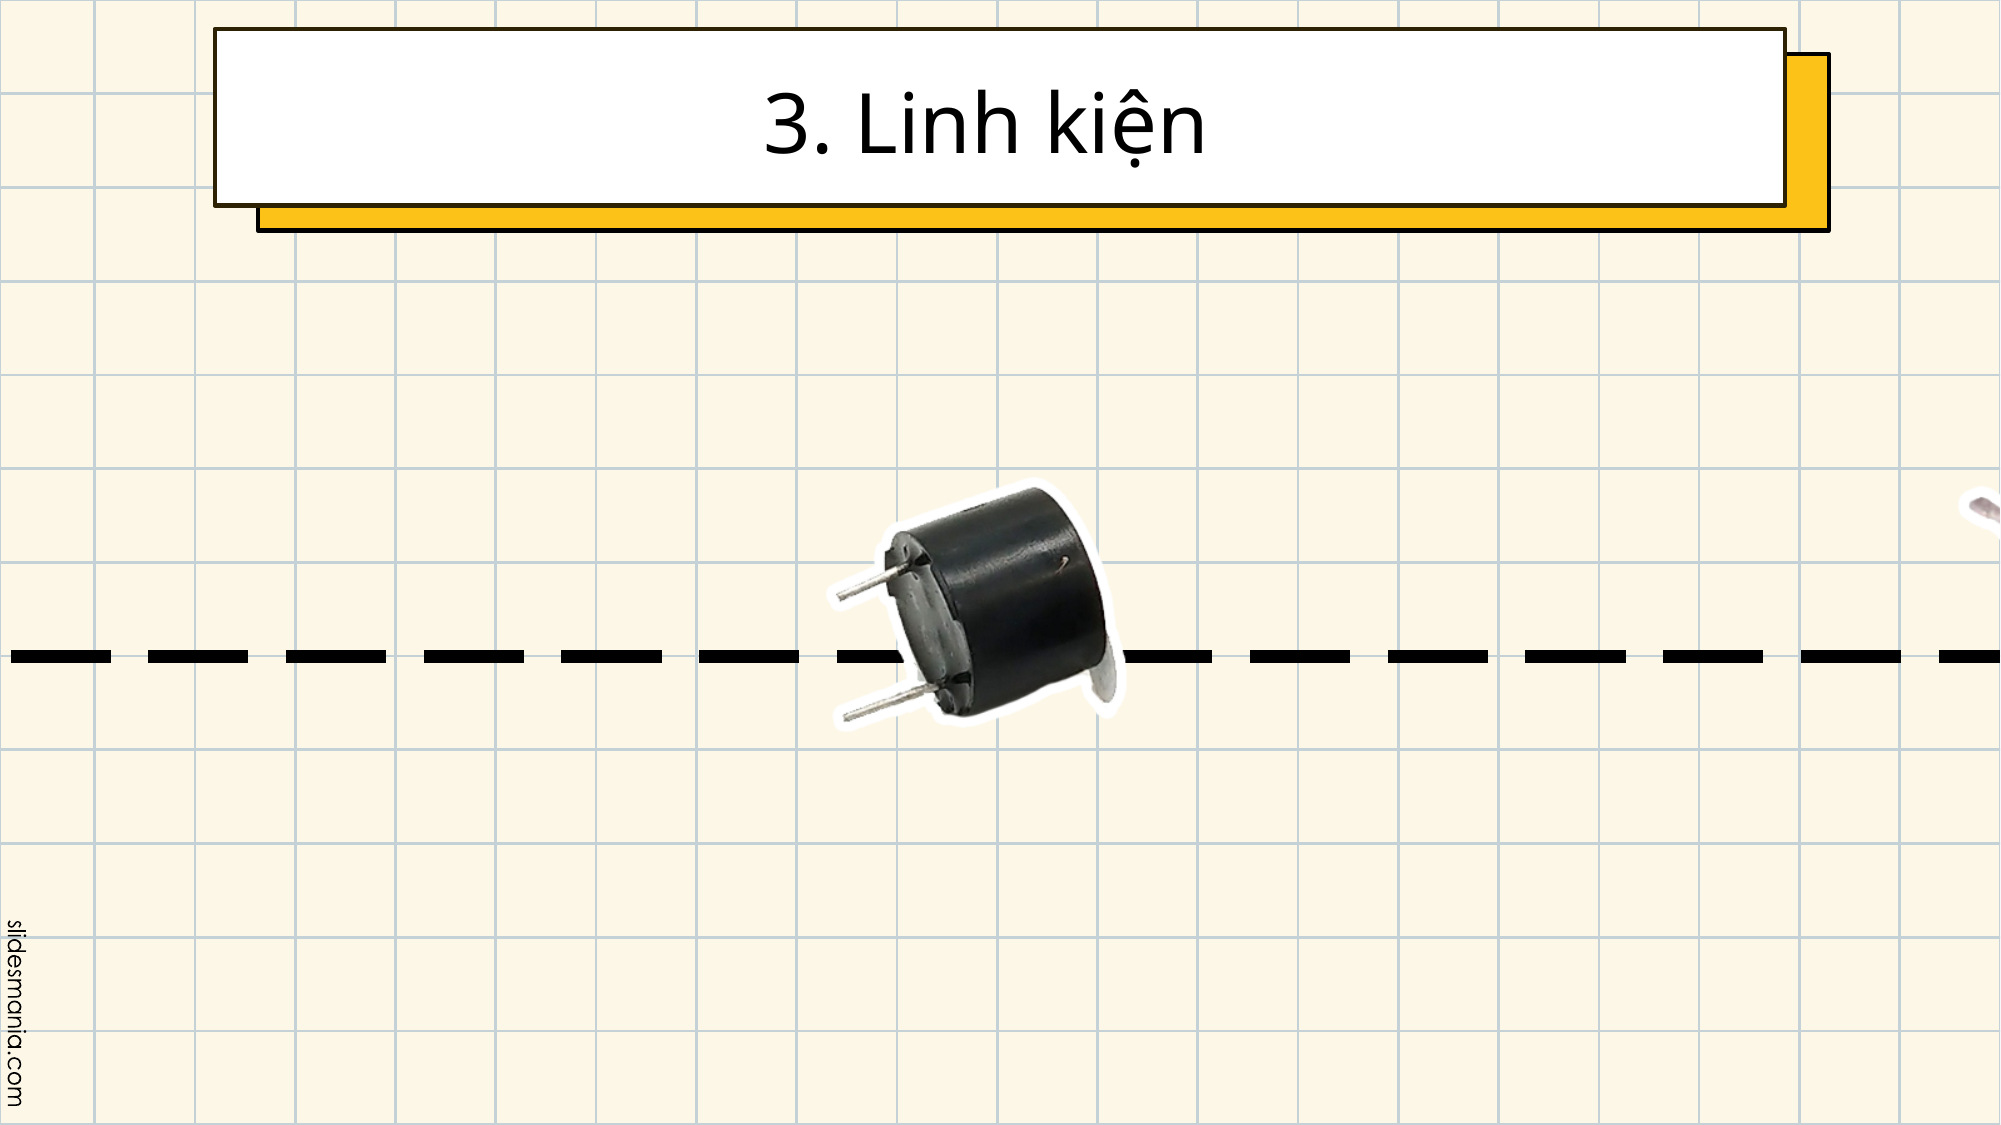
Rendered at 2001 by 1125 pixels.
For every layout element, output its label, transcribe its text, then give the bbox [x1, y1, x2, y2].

text_box [256, 52, 1831, 233]
picture [660, 296, 1337, 947]
picture [1917, 391, 2000, 789]
text_box [213, 27, 1787, 208]
title 3. Linh kiện [201, 67, 1772, 193]
